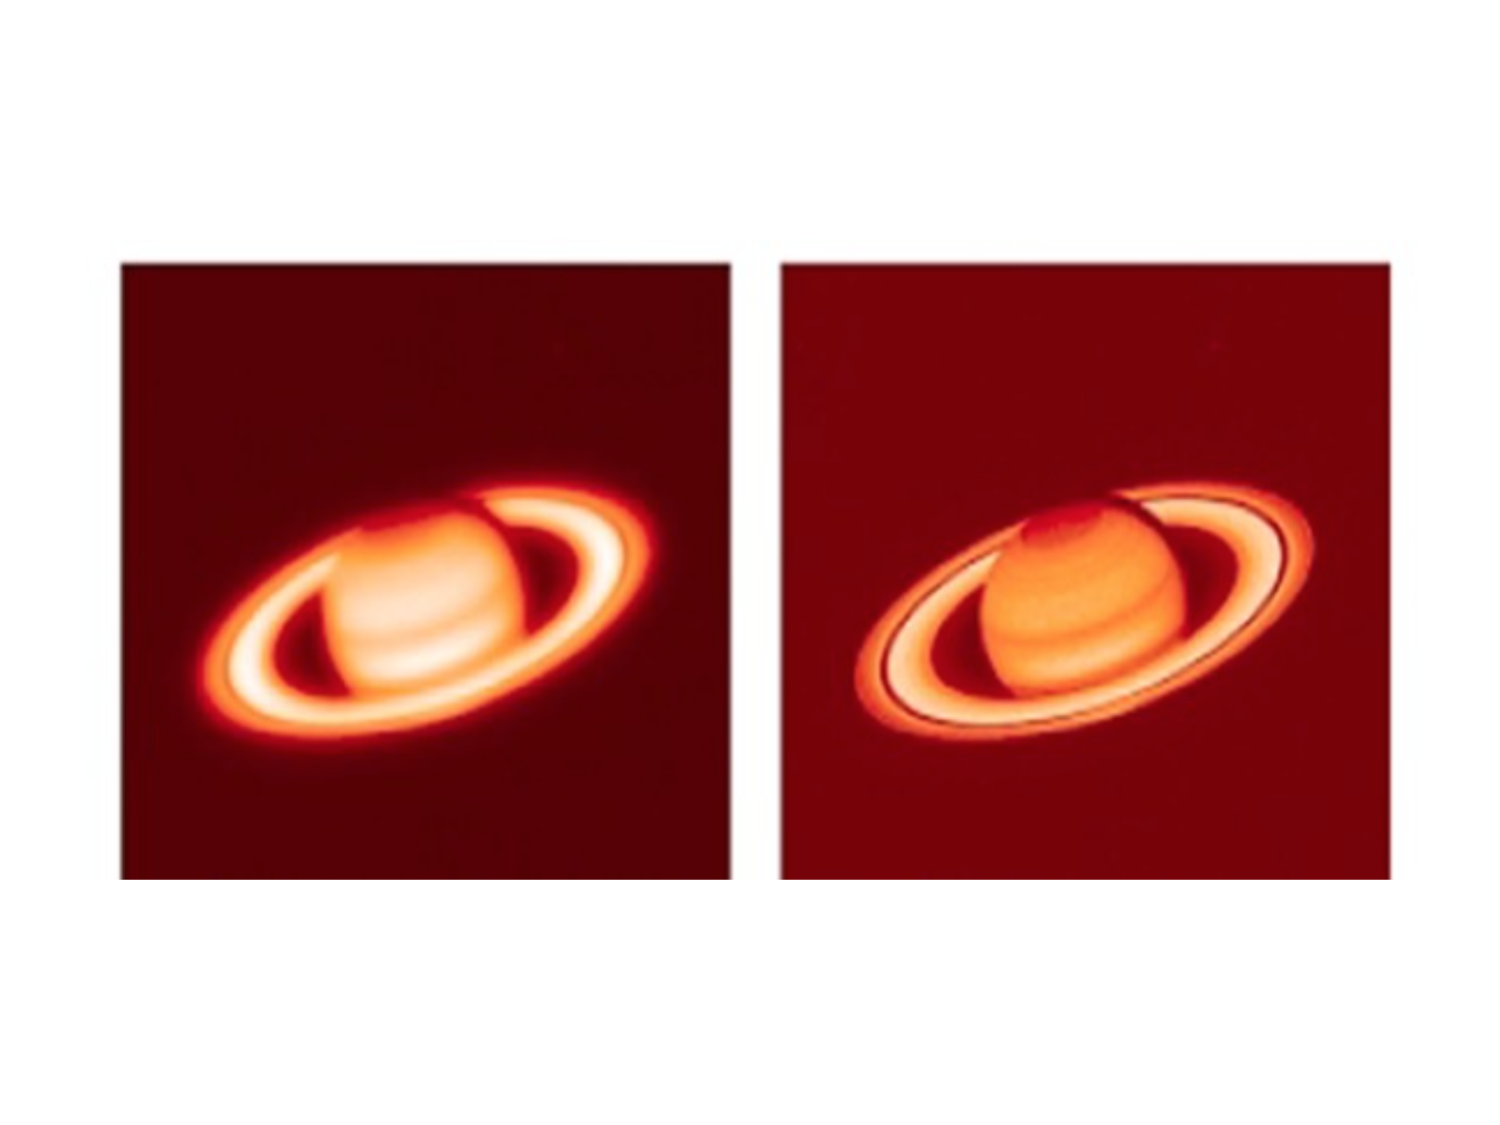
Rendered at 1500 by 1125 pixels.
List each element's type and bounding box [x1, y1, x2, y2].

picture [74, 216, 1424, 909]
